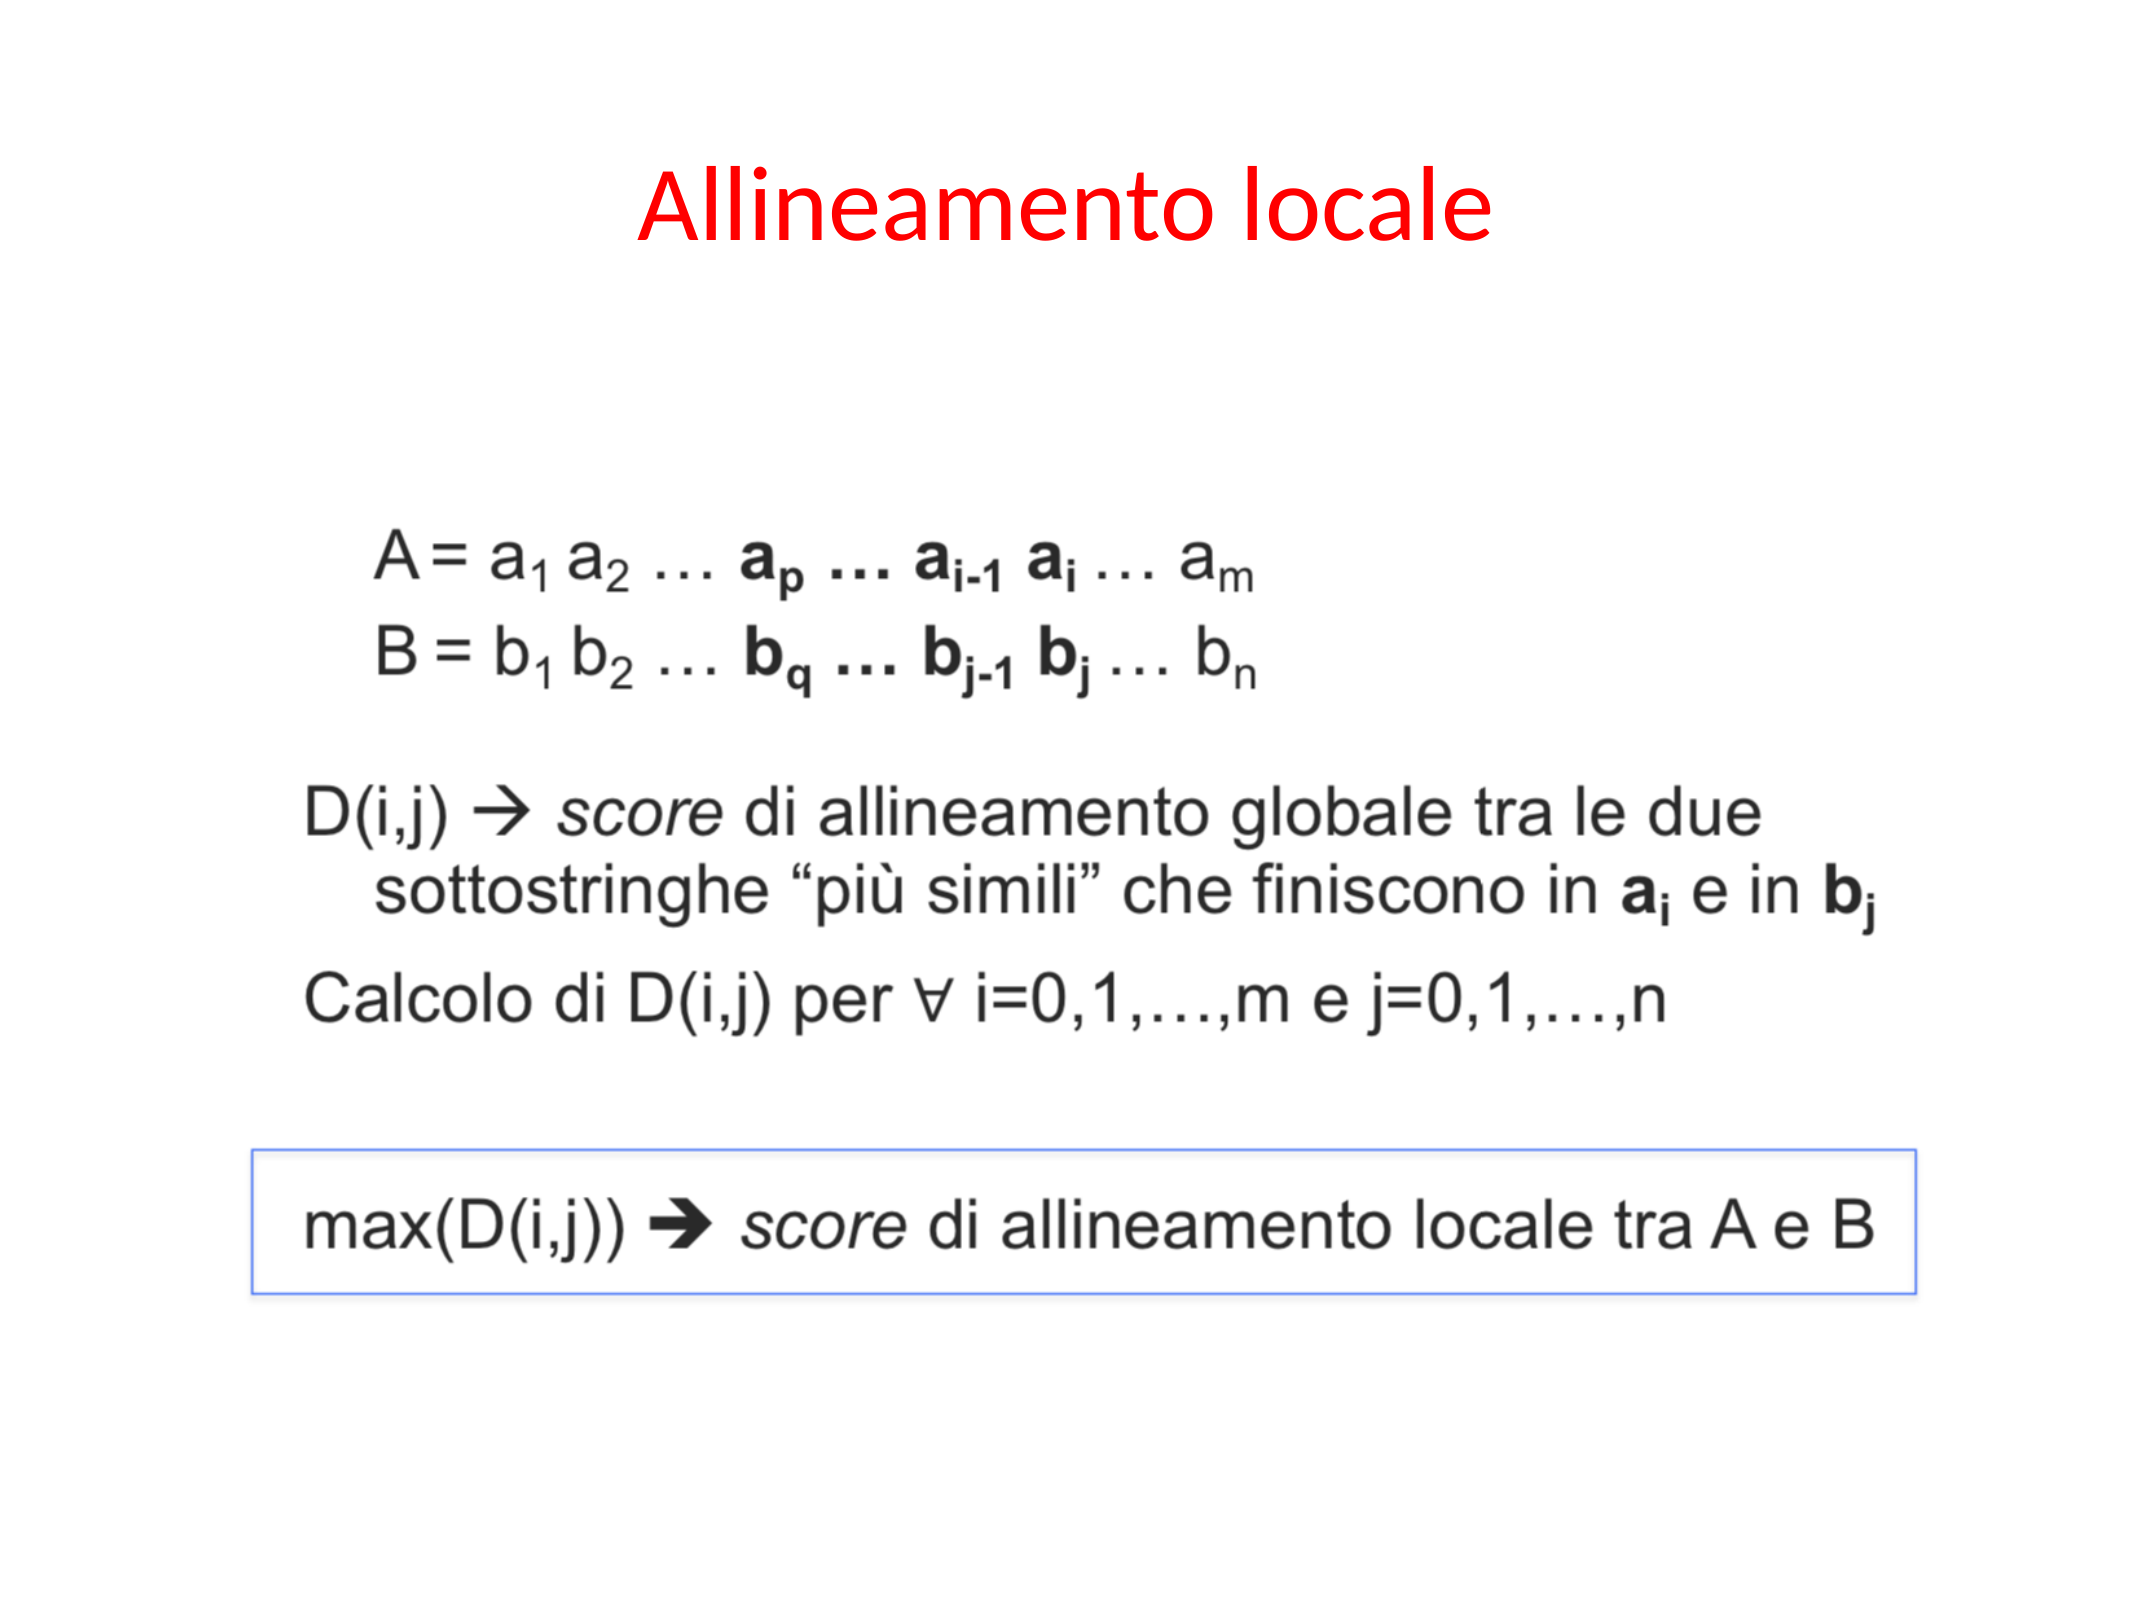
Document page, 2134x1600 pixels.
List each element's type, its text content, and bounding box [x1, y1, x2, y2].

title Allineamento locale [106, 64, 2027, 332]
picture [192, 453, 2027, 1407]
